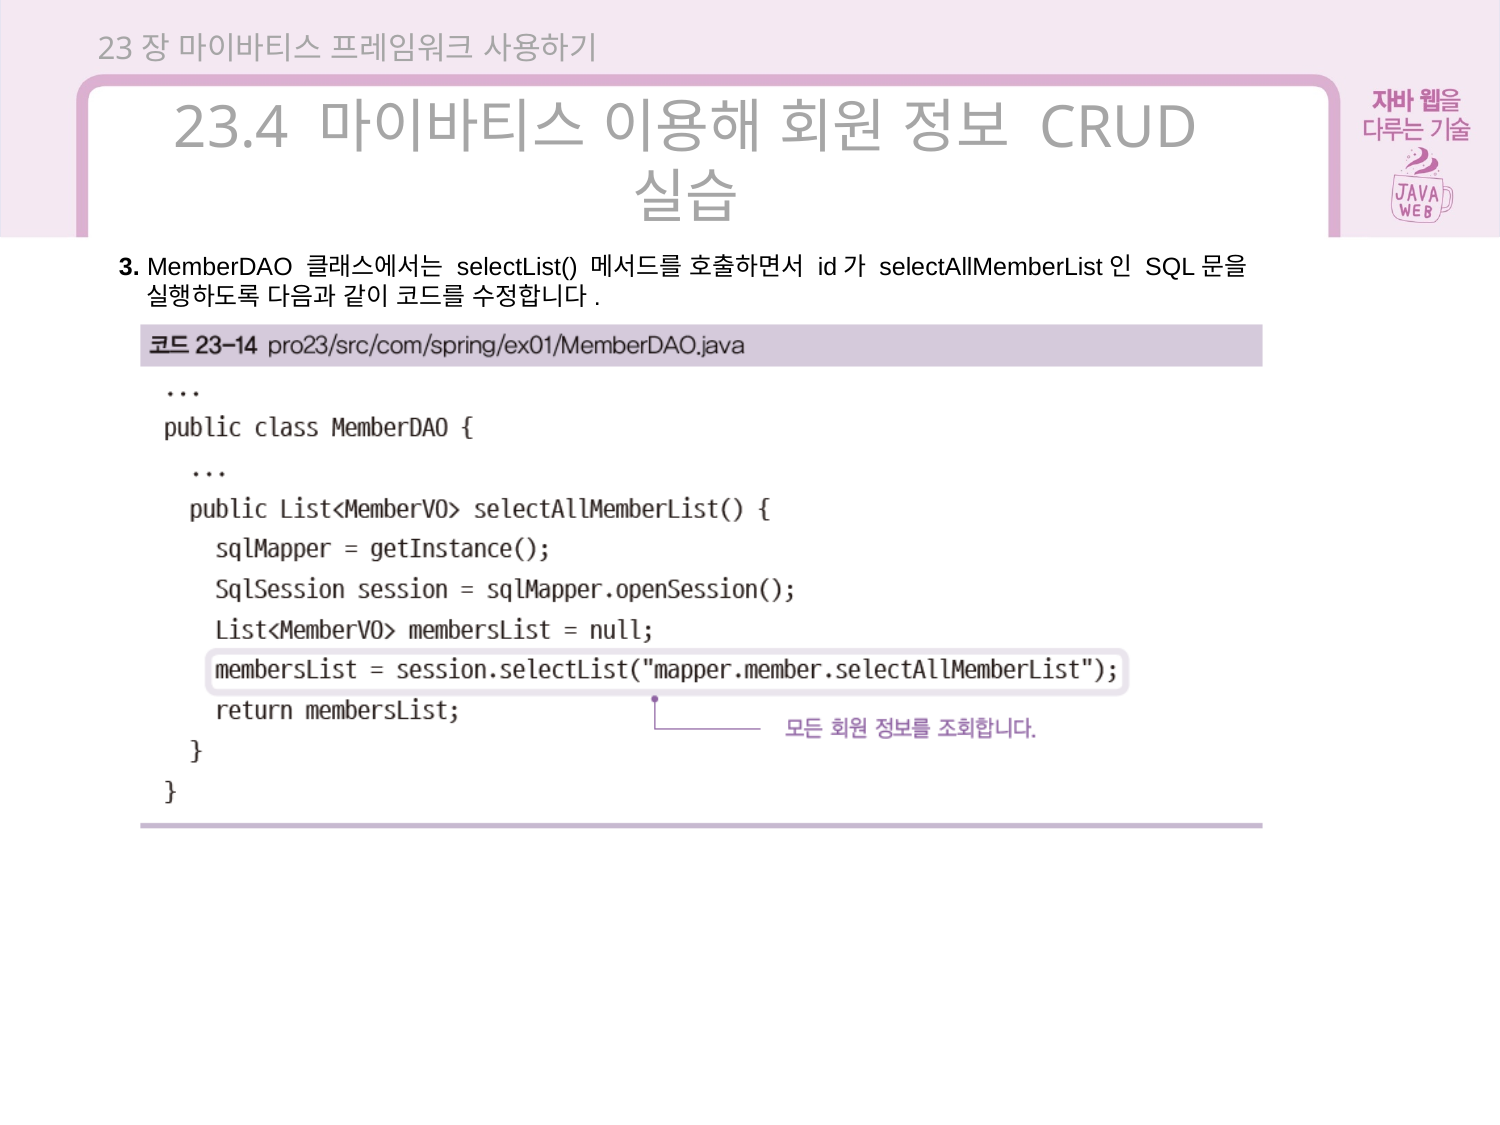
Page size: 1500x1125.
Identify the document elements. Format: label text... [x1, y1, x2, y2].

text_box 23.4 마이바티스 이용해 회원 정보 CRUD 실습 [104, 82, 1268, 237]
picture [0, 0, 1500, 1125]
text_box 3. MemberDAO 클래스에서는 selectList() 메서드를 호출하면서 id가 selectAllMemberList인 SQL문을 실행하도록 다음과 같이 코드를 수정합니다. [104, 242, 1381, 318]
text_box 23장 마이바티스 프레임워크 사용하기 [82, 0, 1133, 74]
